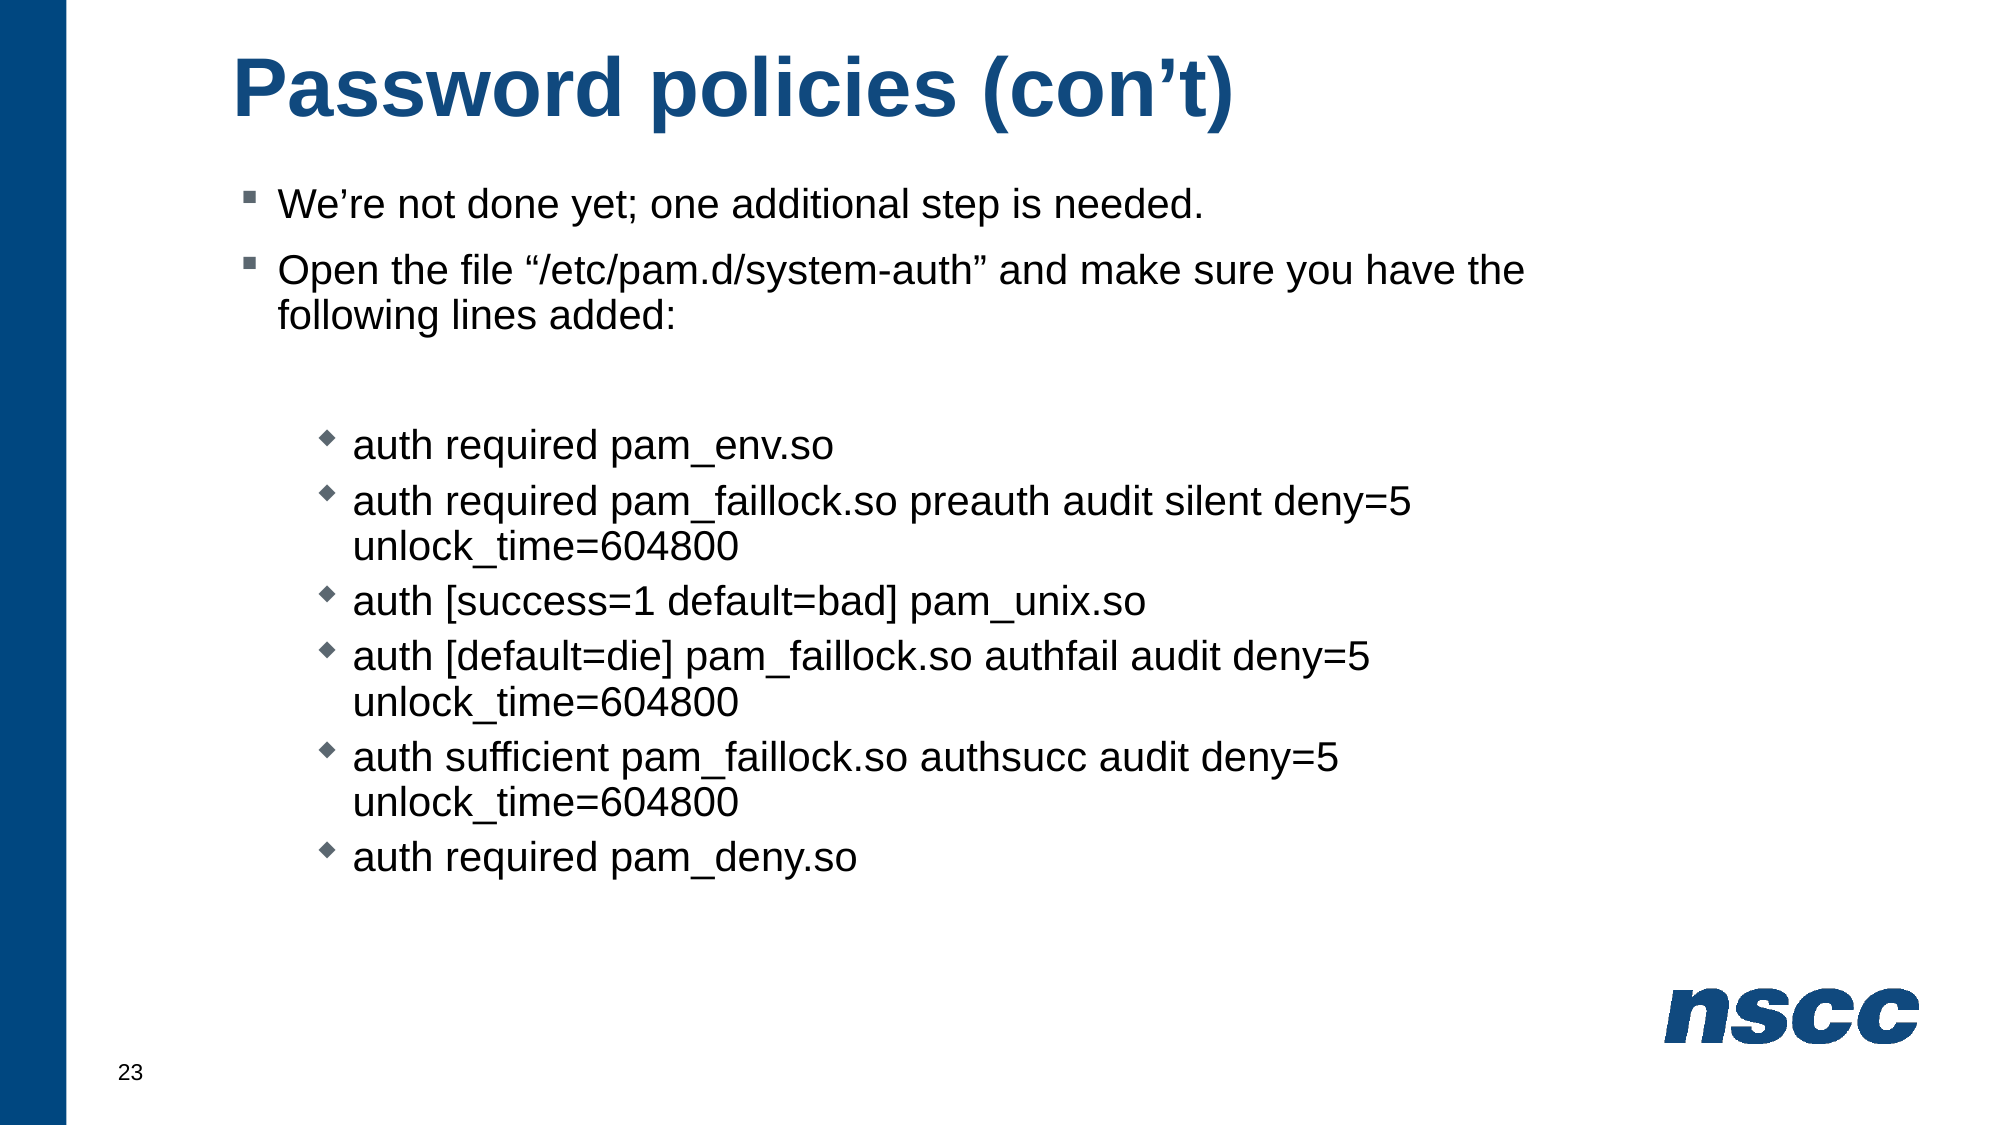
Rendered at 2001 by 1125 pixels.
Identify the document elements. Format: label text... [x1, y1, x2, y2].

slide_number 23 [103, 1050, 189, 1111]
list We’re not done yet; one additional step is needed. Open the file “/etc/pam.d/system-auth” and make sure you have the following lines added: auth required pam_env.so auth required pam_faillock.so preauth audit silent deny=5 unlock_time=604800 auth [success=1 default=bad] pam_unix.so auth [default=die] pam_faillock.so authfail audit deny=5 unlock_time=604800 auth sufficient pam_faillock.so authsucc audit deny=5 unlock_time=604800 auth required pam_deny.so [225, 174, 1602, 930]
title Password policies (con’t) [225, 32, 1255, 134]
picture [1662, 986, 1921, 1046]
